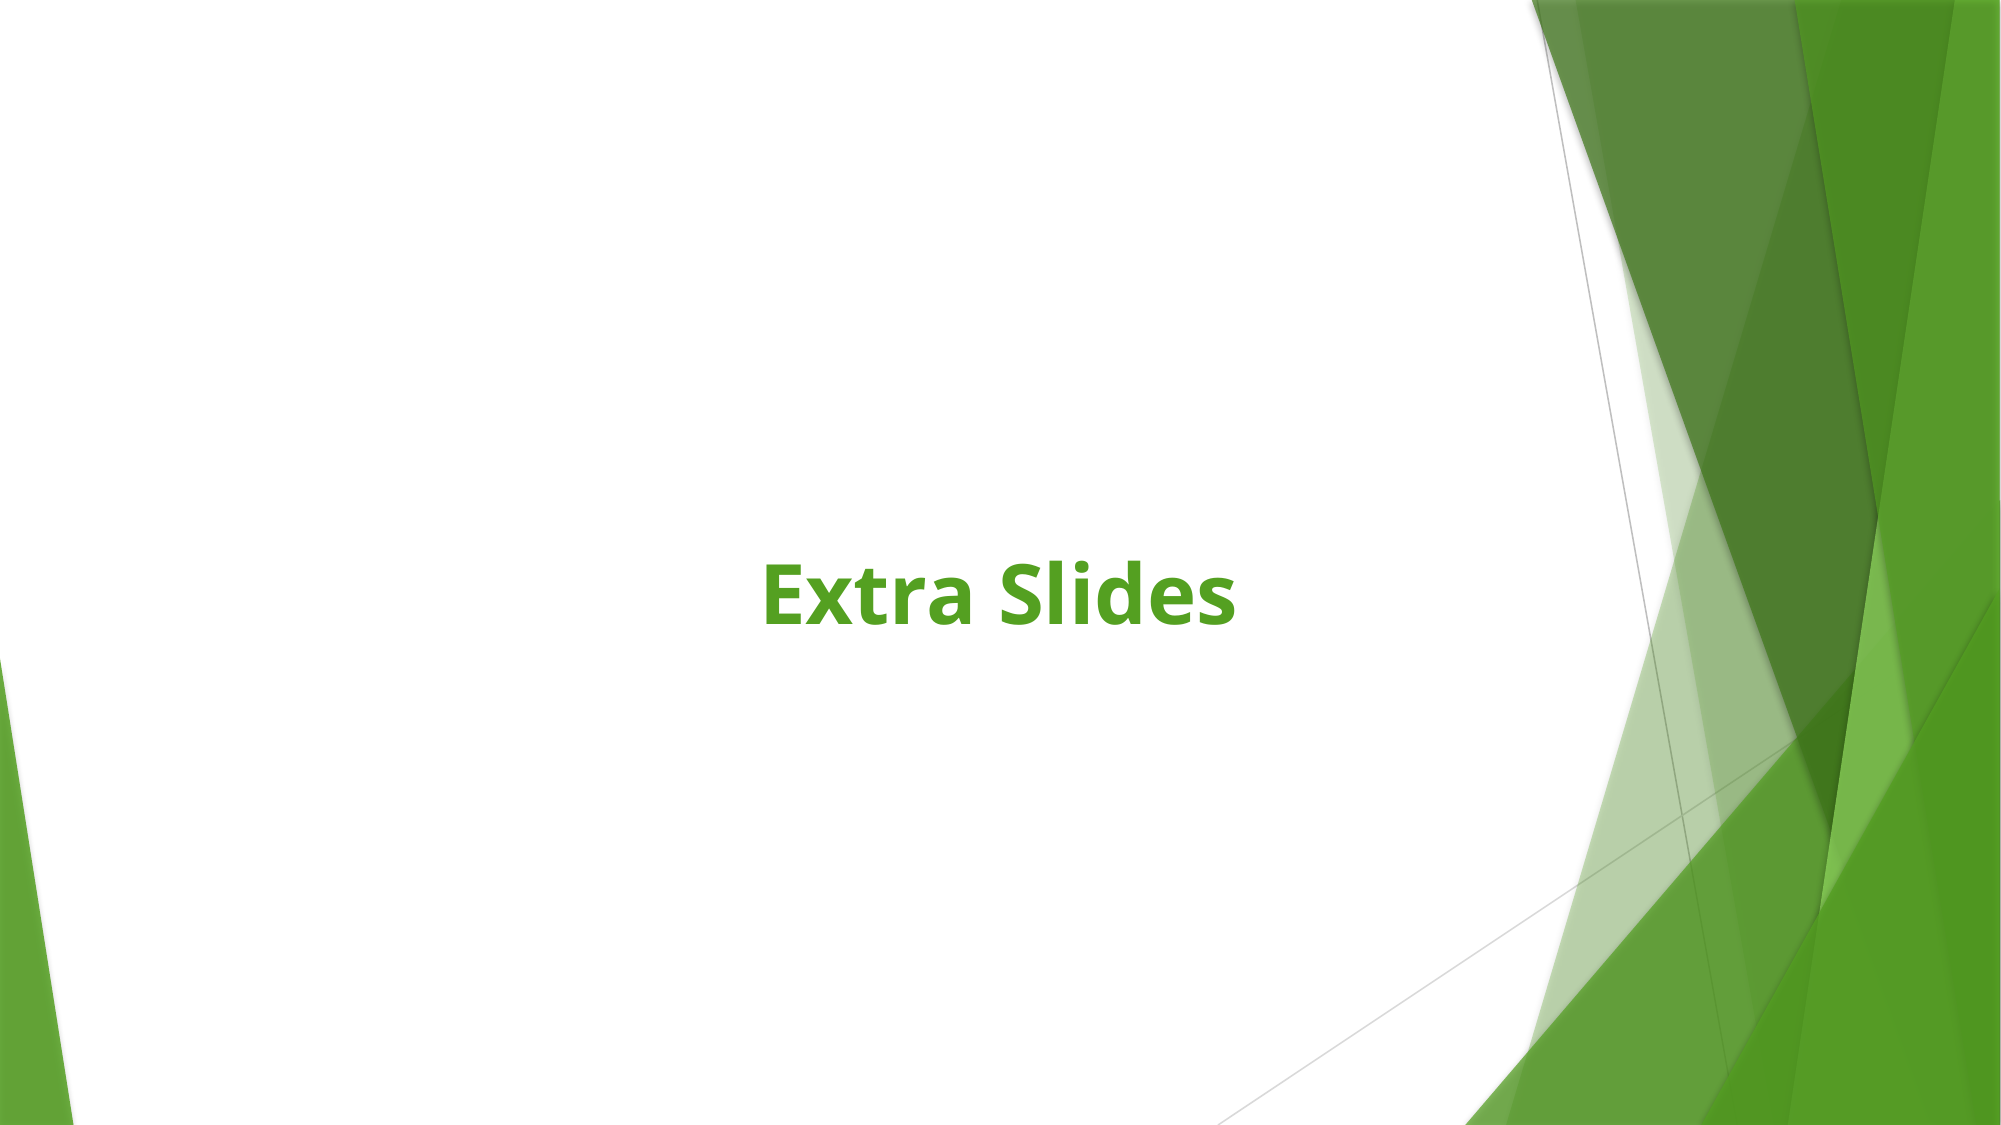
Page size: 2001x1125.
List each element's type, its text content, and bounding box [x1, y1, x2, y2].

title Extra Slides [136, 280, 1862, 649]
